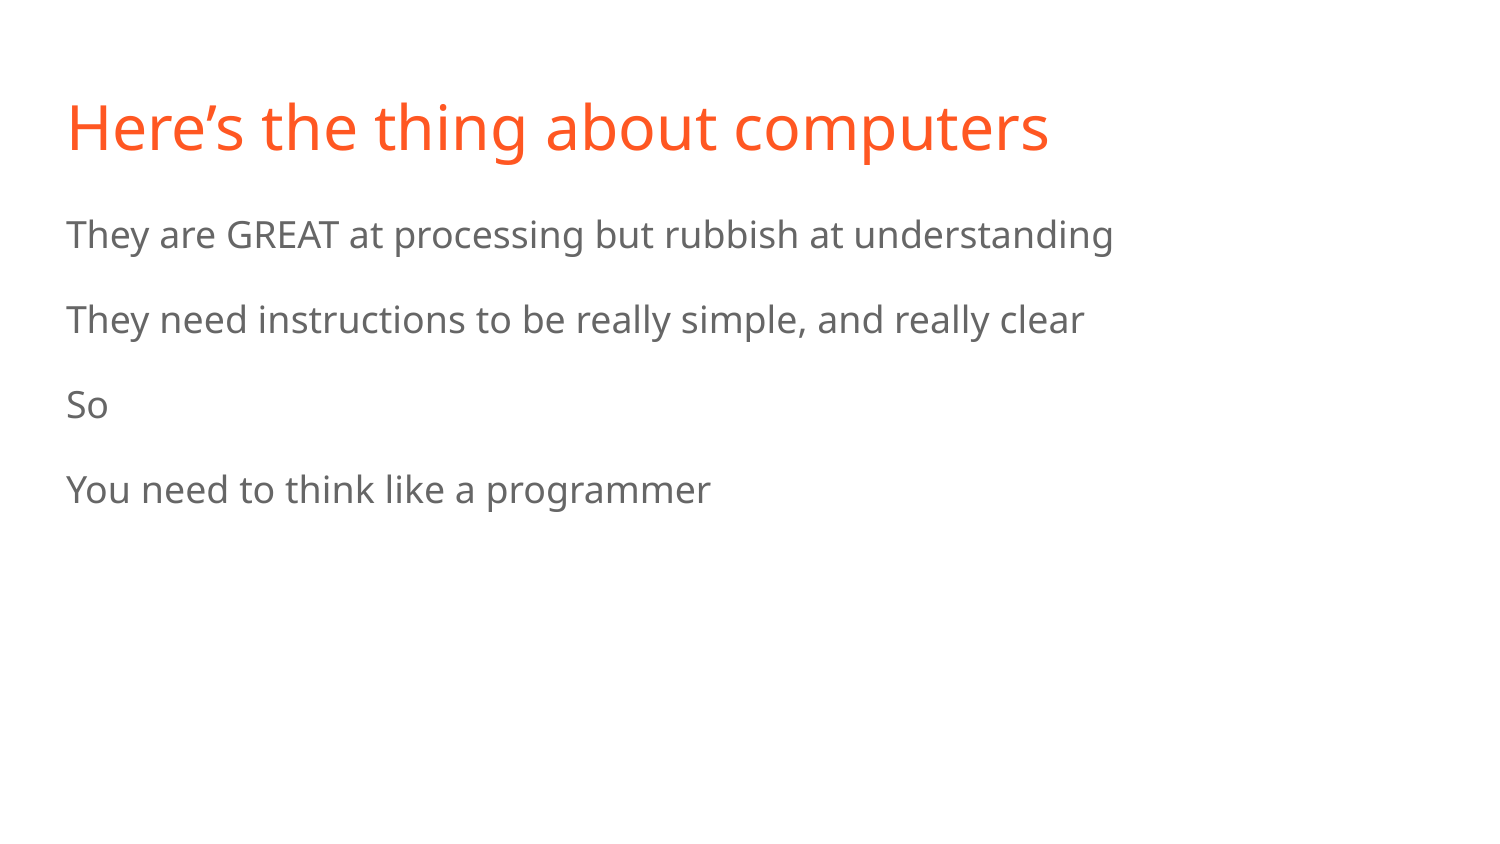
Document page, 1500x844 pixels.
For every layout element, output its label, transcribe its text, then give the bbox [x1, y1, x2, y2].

title Here’s the thing about computers [51, 72, 1449, 167]
list They are GREAT at processing but rubbish at understanding They need instructions to be really simple, and really clear So You need to think like a programmer [51, 189, 1449, 750]
